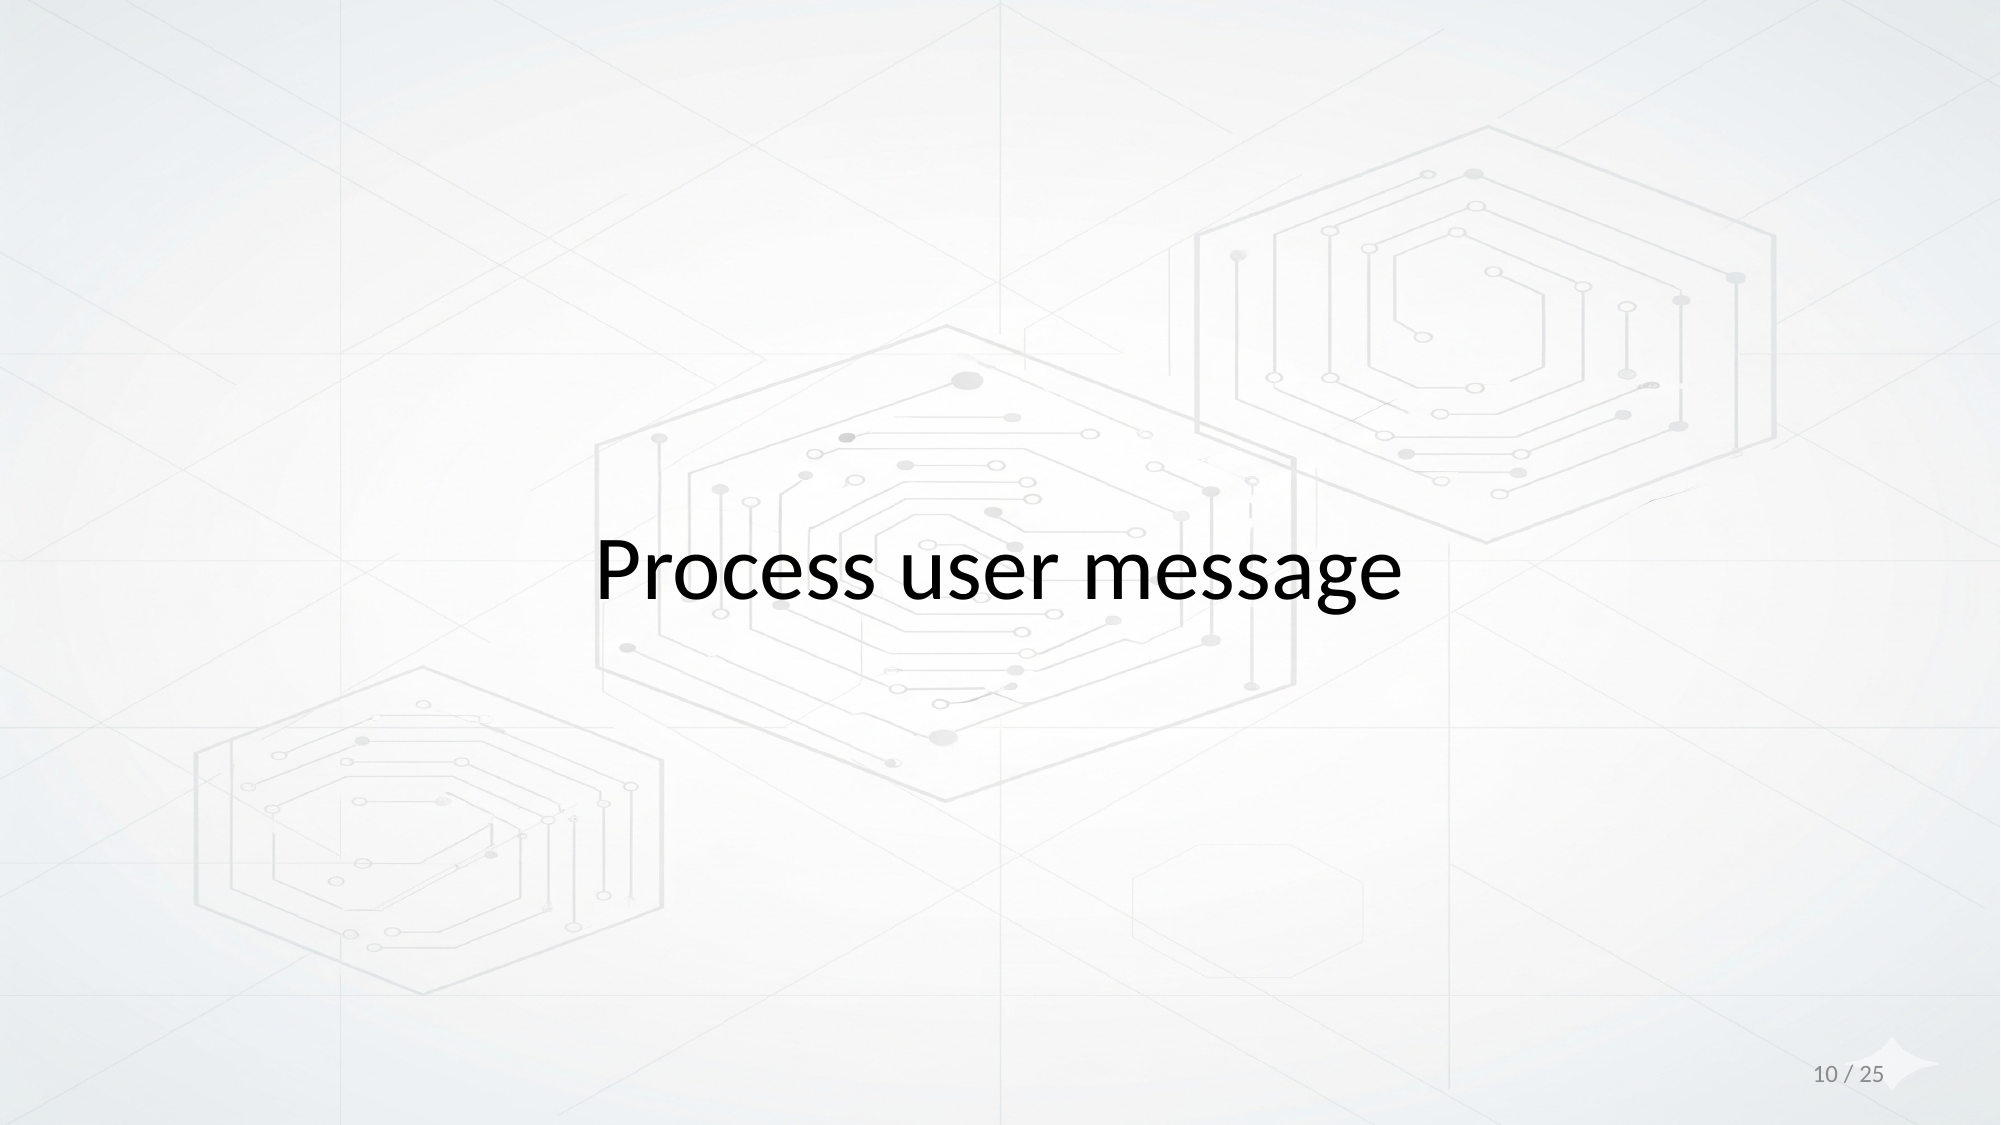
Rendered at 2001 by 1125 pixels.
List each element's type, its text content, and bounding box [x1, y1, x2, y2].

picture [0, 0, 2001, 1125]
title Process user message [99, 468, 1900, 657]
slide_number 10 / 25 [1433, 1042, 1900, 1103]
